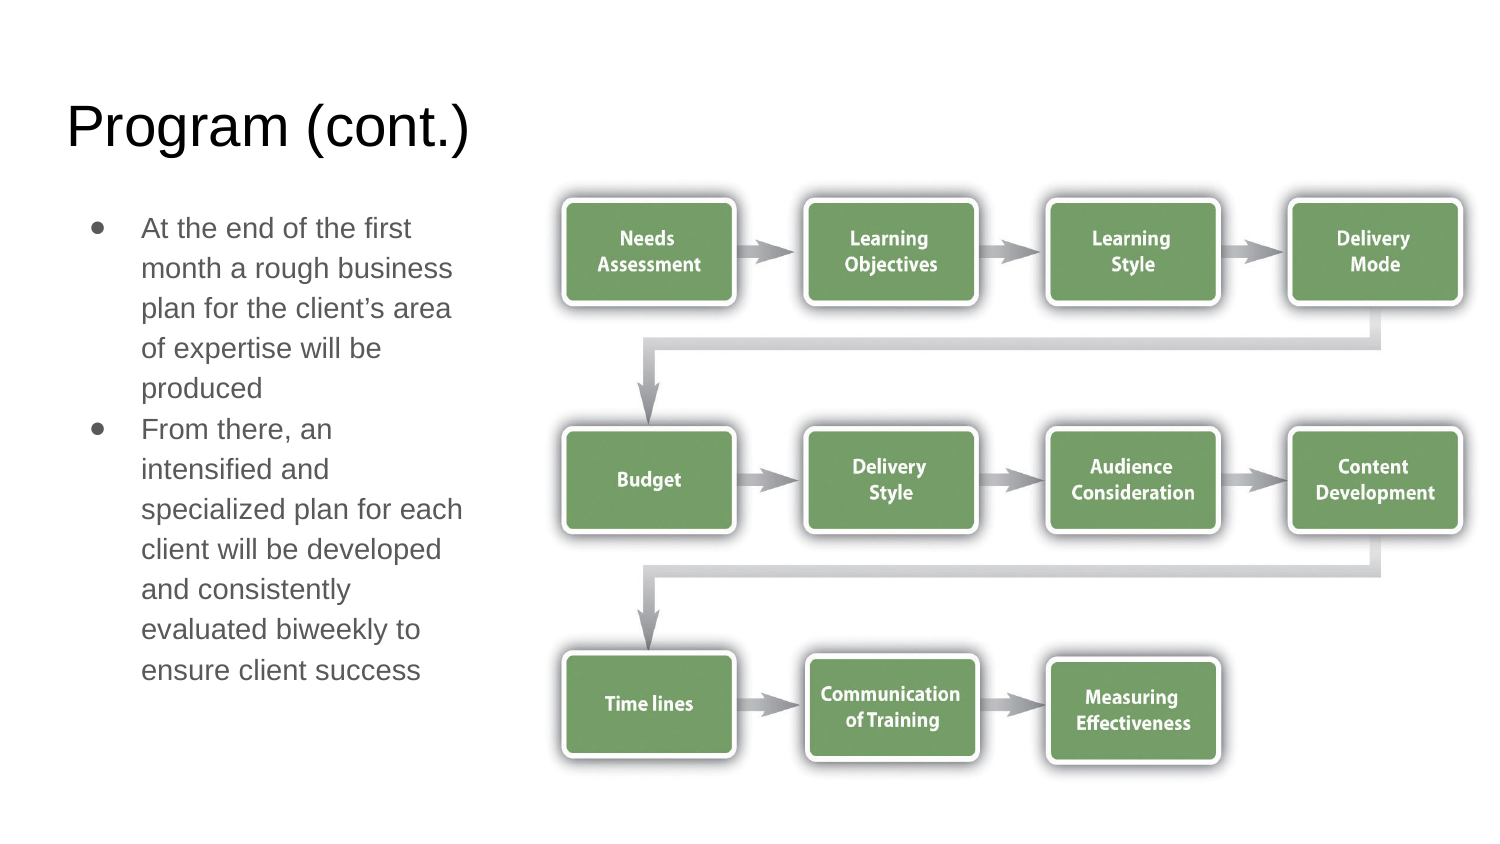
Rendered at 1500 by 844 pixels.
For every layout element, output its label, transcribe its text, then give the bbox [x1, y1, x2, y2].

list At the end of the first month a rough business plan for the client’s area of expertise will be produced From there, an intensified and specialized plan for each client will be developed and consistently evaluated biweekly to ensure client success [51, 189, 480, 750]
title Program (cont.) [51, 72, 1449, 167]
picture [539, 172, 1486, 790]
